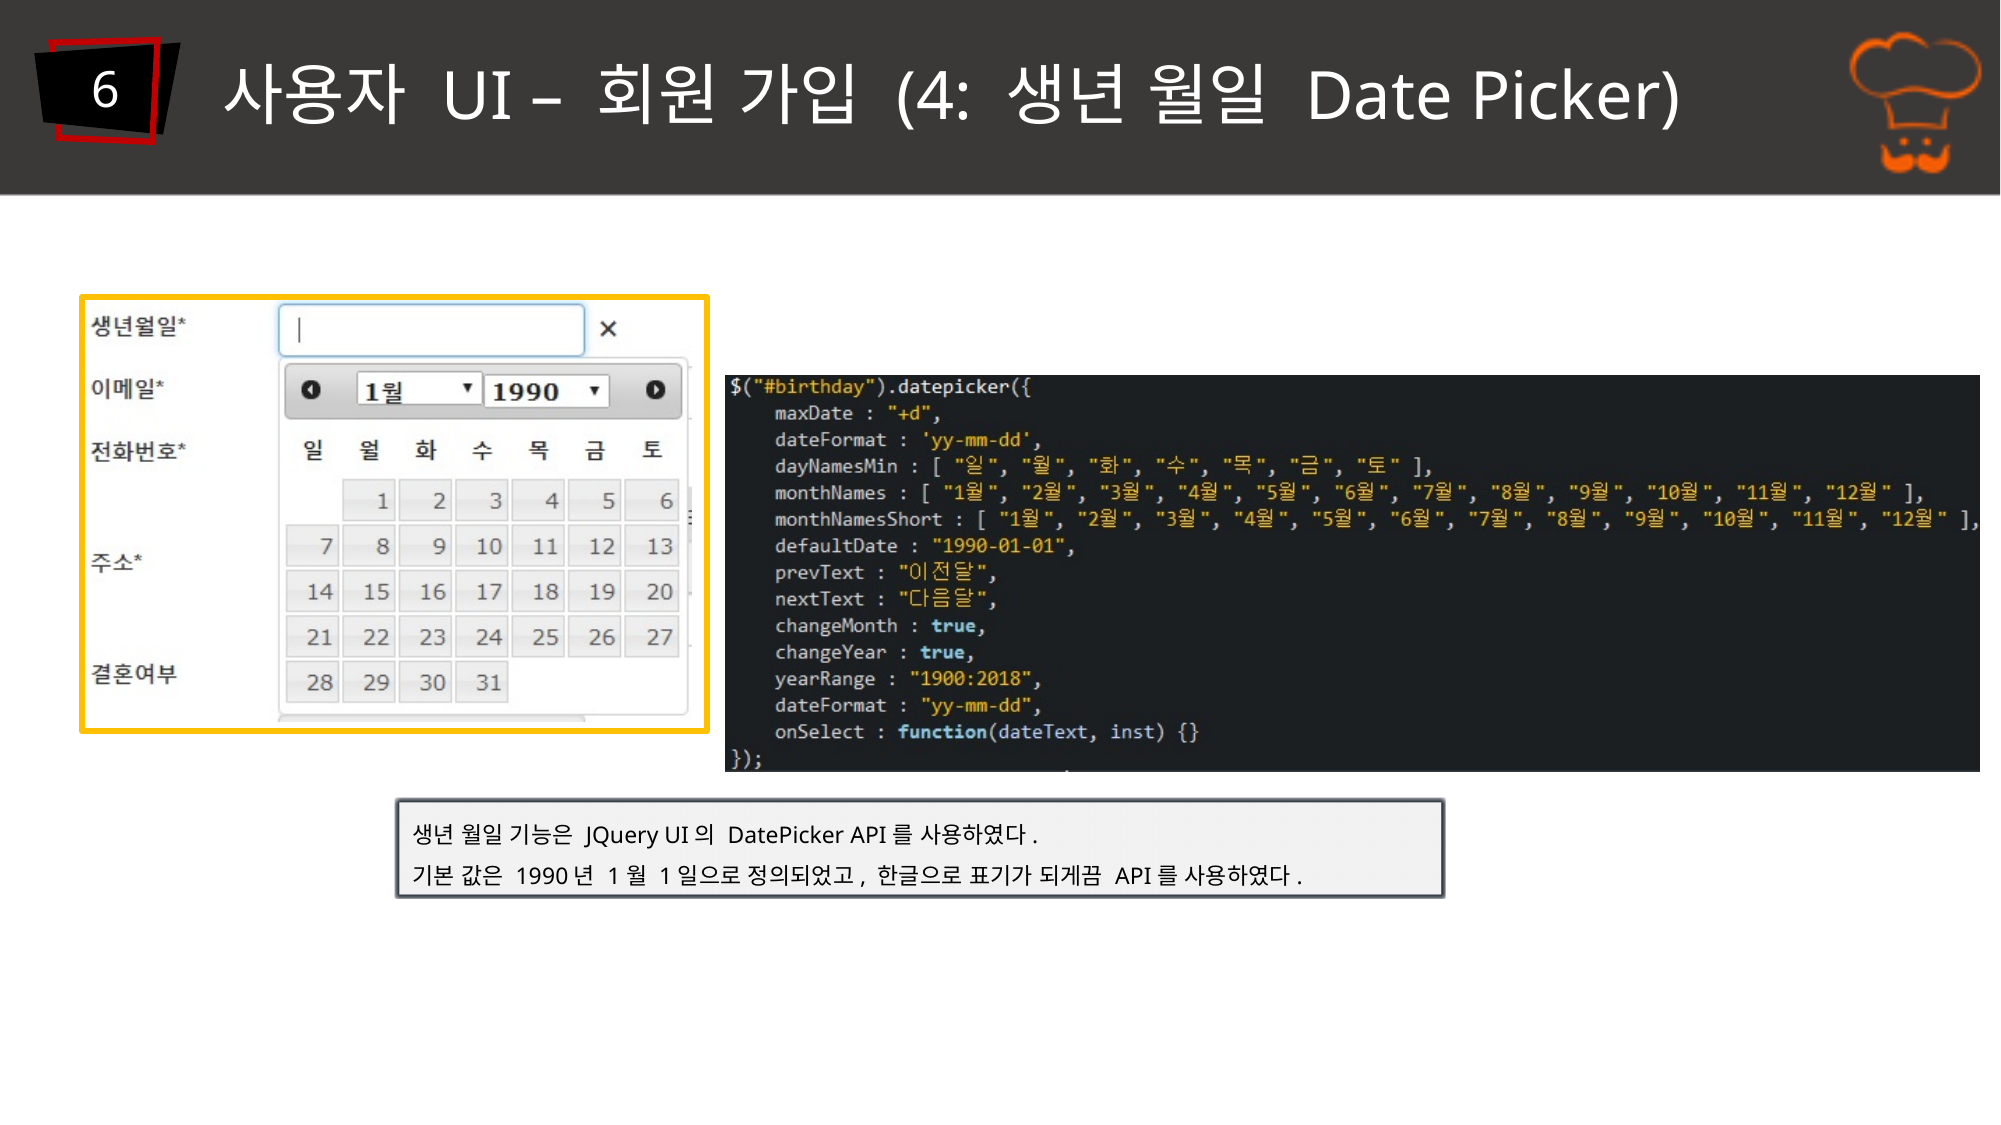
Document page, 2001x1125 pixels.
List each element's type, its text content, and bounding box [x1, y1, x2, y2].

text_box 사용자 UI – 회원 가입 (4: 생년 월일 Date Picker) [207, 45, 1697, 141]
text_box [81, 296, 708, 732]
text_box 생년 월일 기능은 JQuery UI의 DatePicker API를 사용하였다. 기본 값은 1990년 1월 1일으로 정의되었고, 한글으로 표기가 되게끔 API를 사용하였다. [404, 806, 1440, 893]
picture [0, 0, 2001, 1125]
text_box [34, 40, 181, 142]
